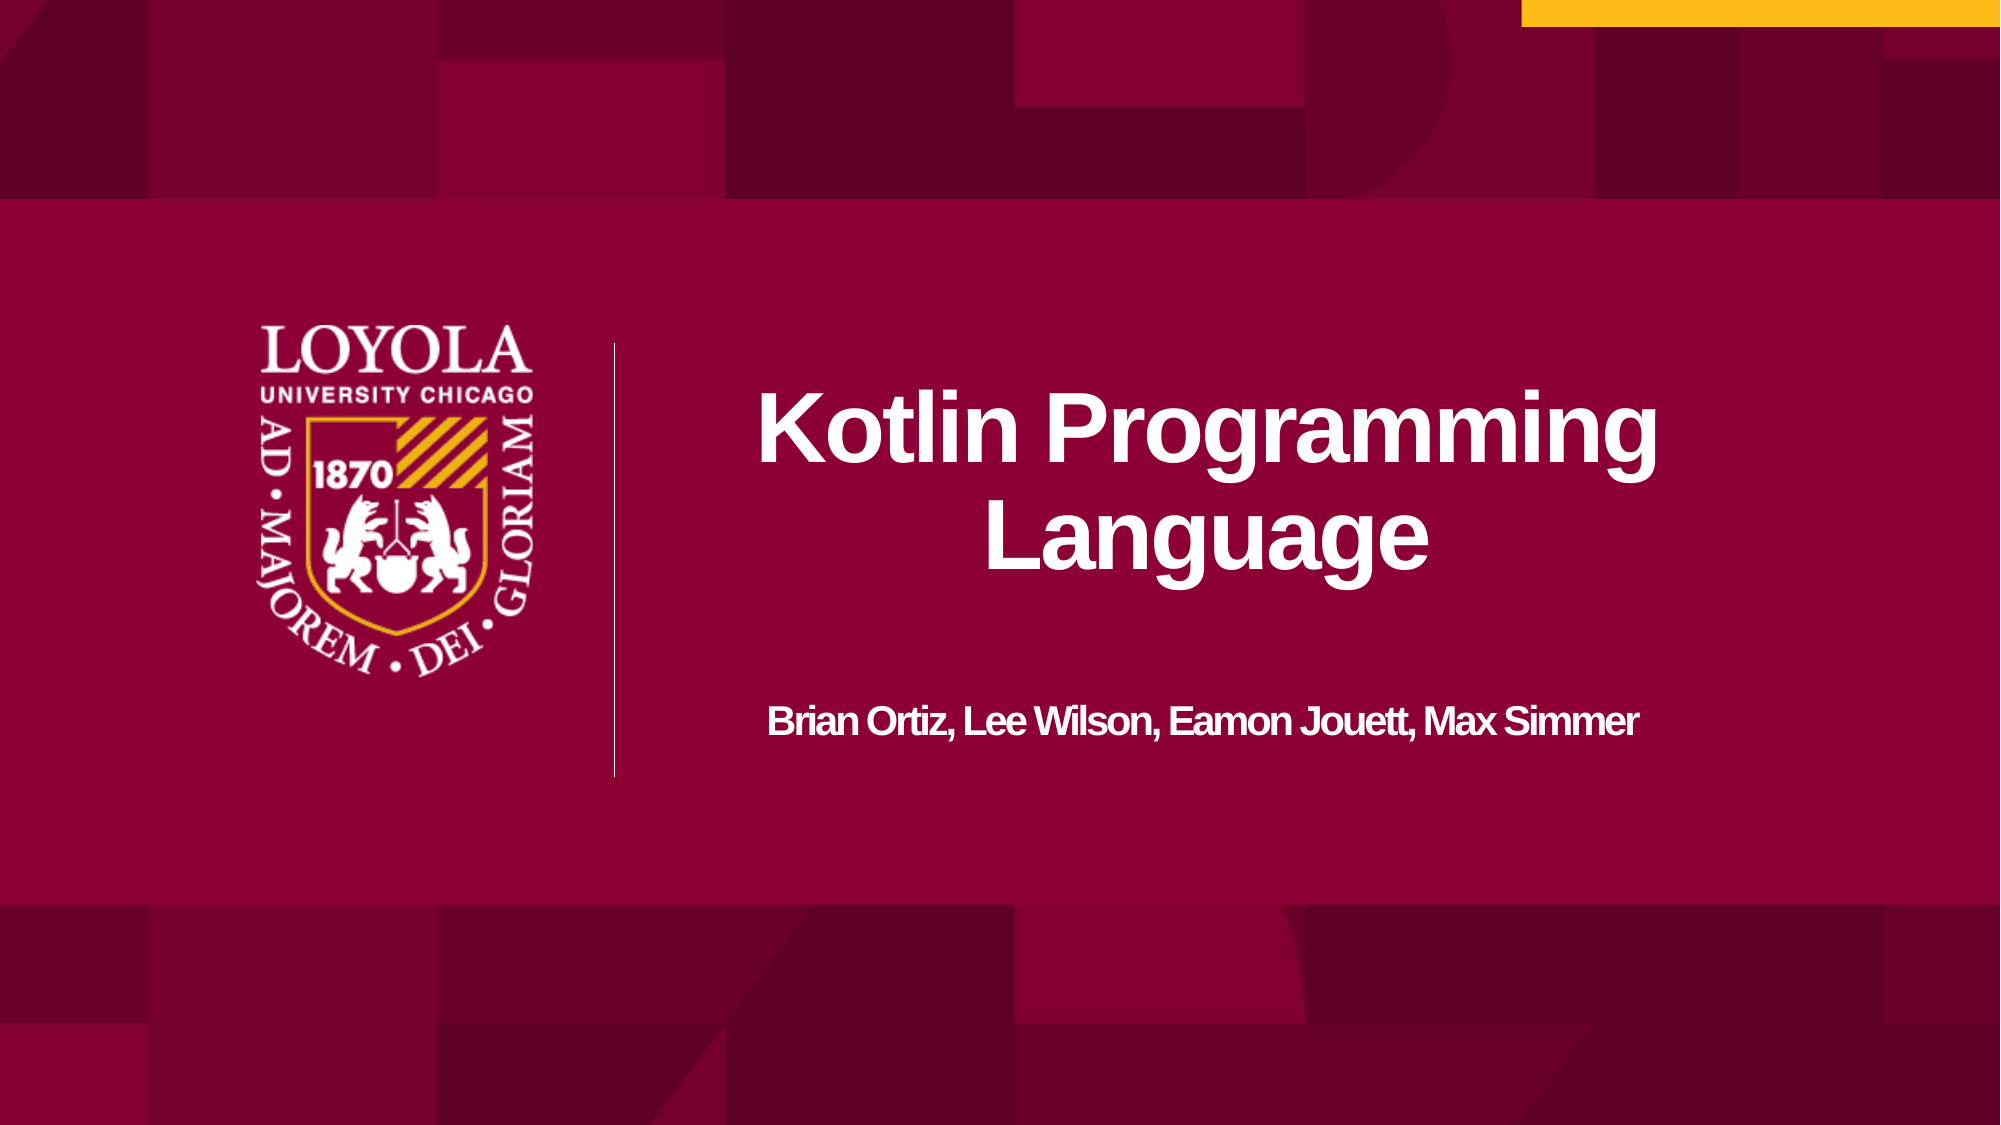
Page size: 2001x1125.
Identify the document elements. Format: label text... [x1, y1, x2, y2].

title Kotlin Programming Language Brian Ortiz, Lee Wilson, Eamon Jouett, Max Simmer [678, 325, 1737, 795]
picture [0, 0, 2000, 198]
picture [247, 325, 549, 702]
picture [0, 905, 2000, 1125]
